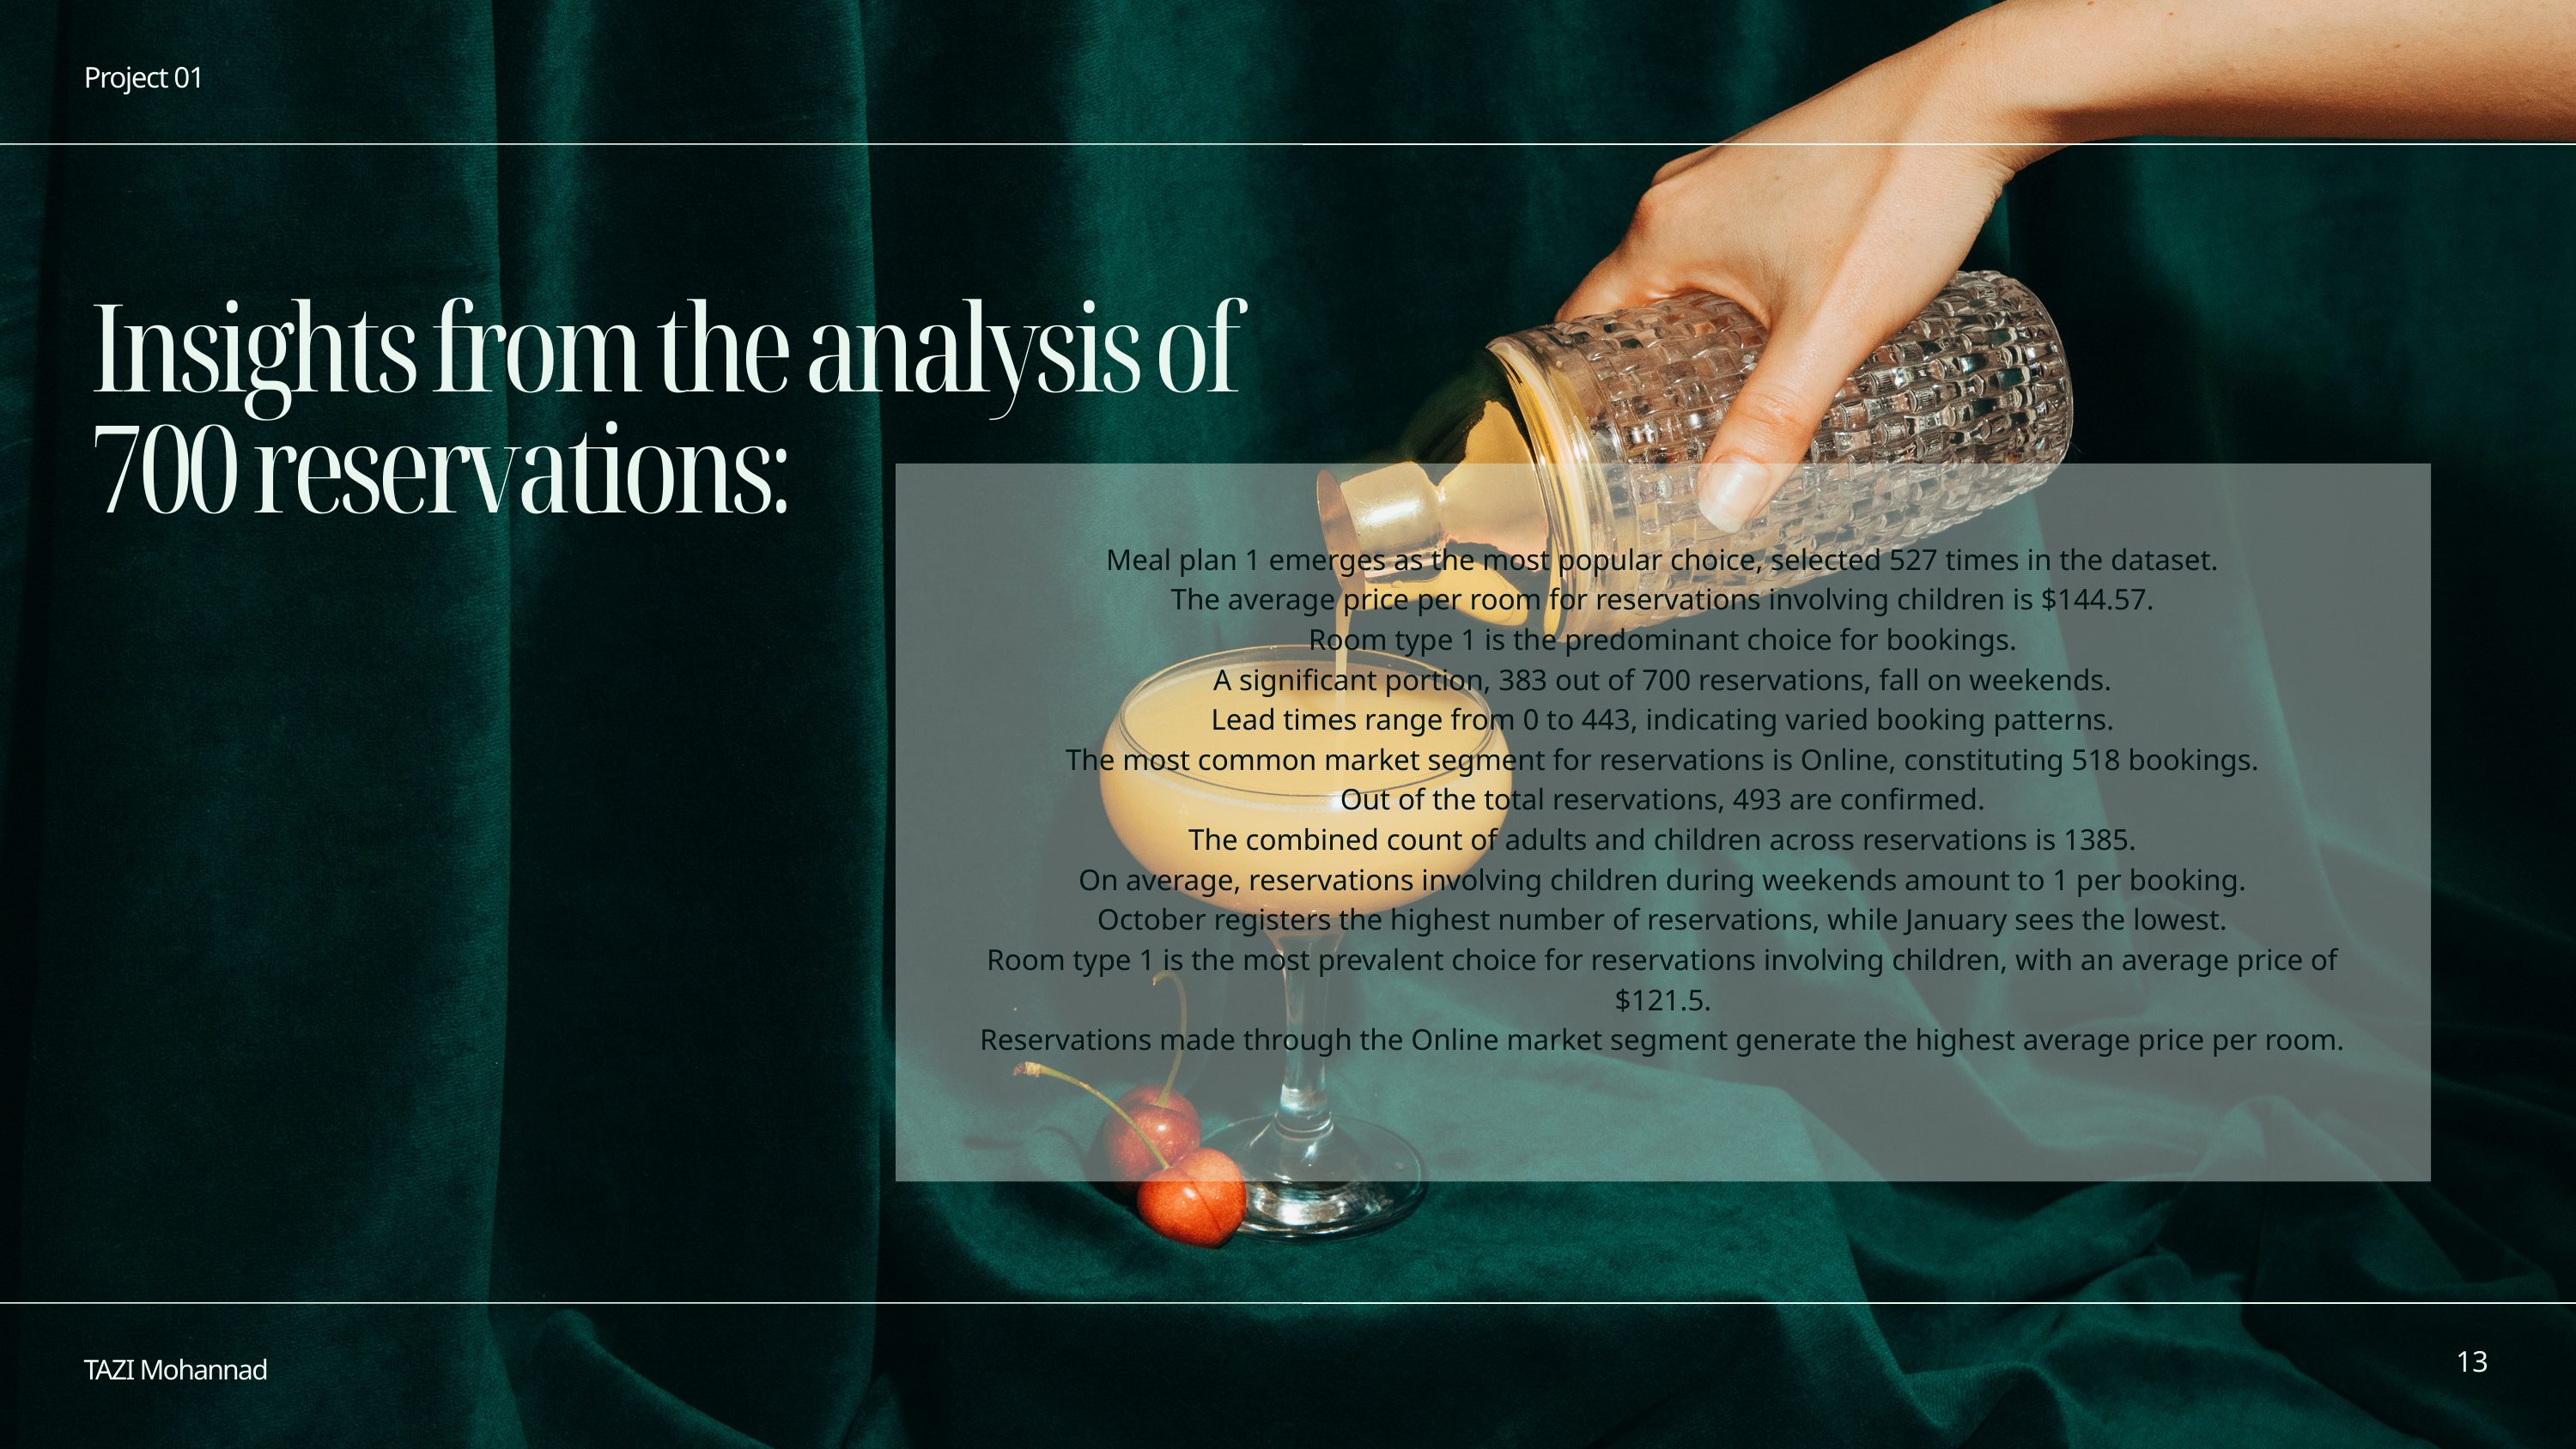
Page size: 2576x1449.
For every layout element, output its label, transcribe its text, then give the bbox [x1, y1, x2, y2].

text_box [0, 0, 2576, 1449]
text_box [903, 463, 2424, 1184]
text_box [895, 463, 903, 1182]
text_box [2426, 463, 2432, 1182]
text_box TAZI Mohannad [83, 1352, 396, 1385]
text_box Project 01 [83, 63, 593, 94]
text_box Insights from the analysis of 700 reservations: [90, 294, 1288, 538]
text_box 13 [1939, 1343, 2489, 1378]
